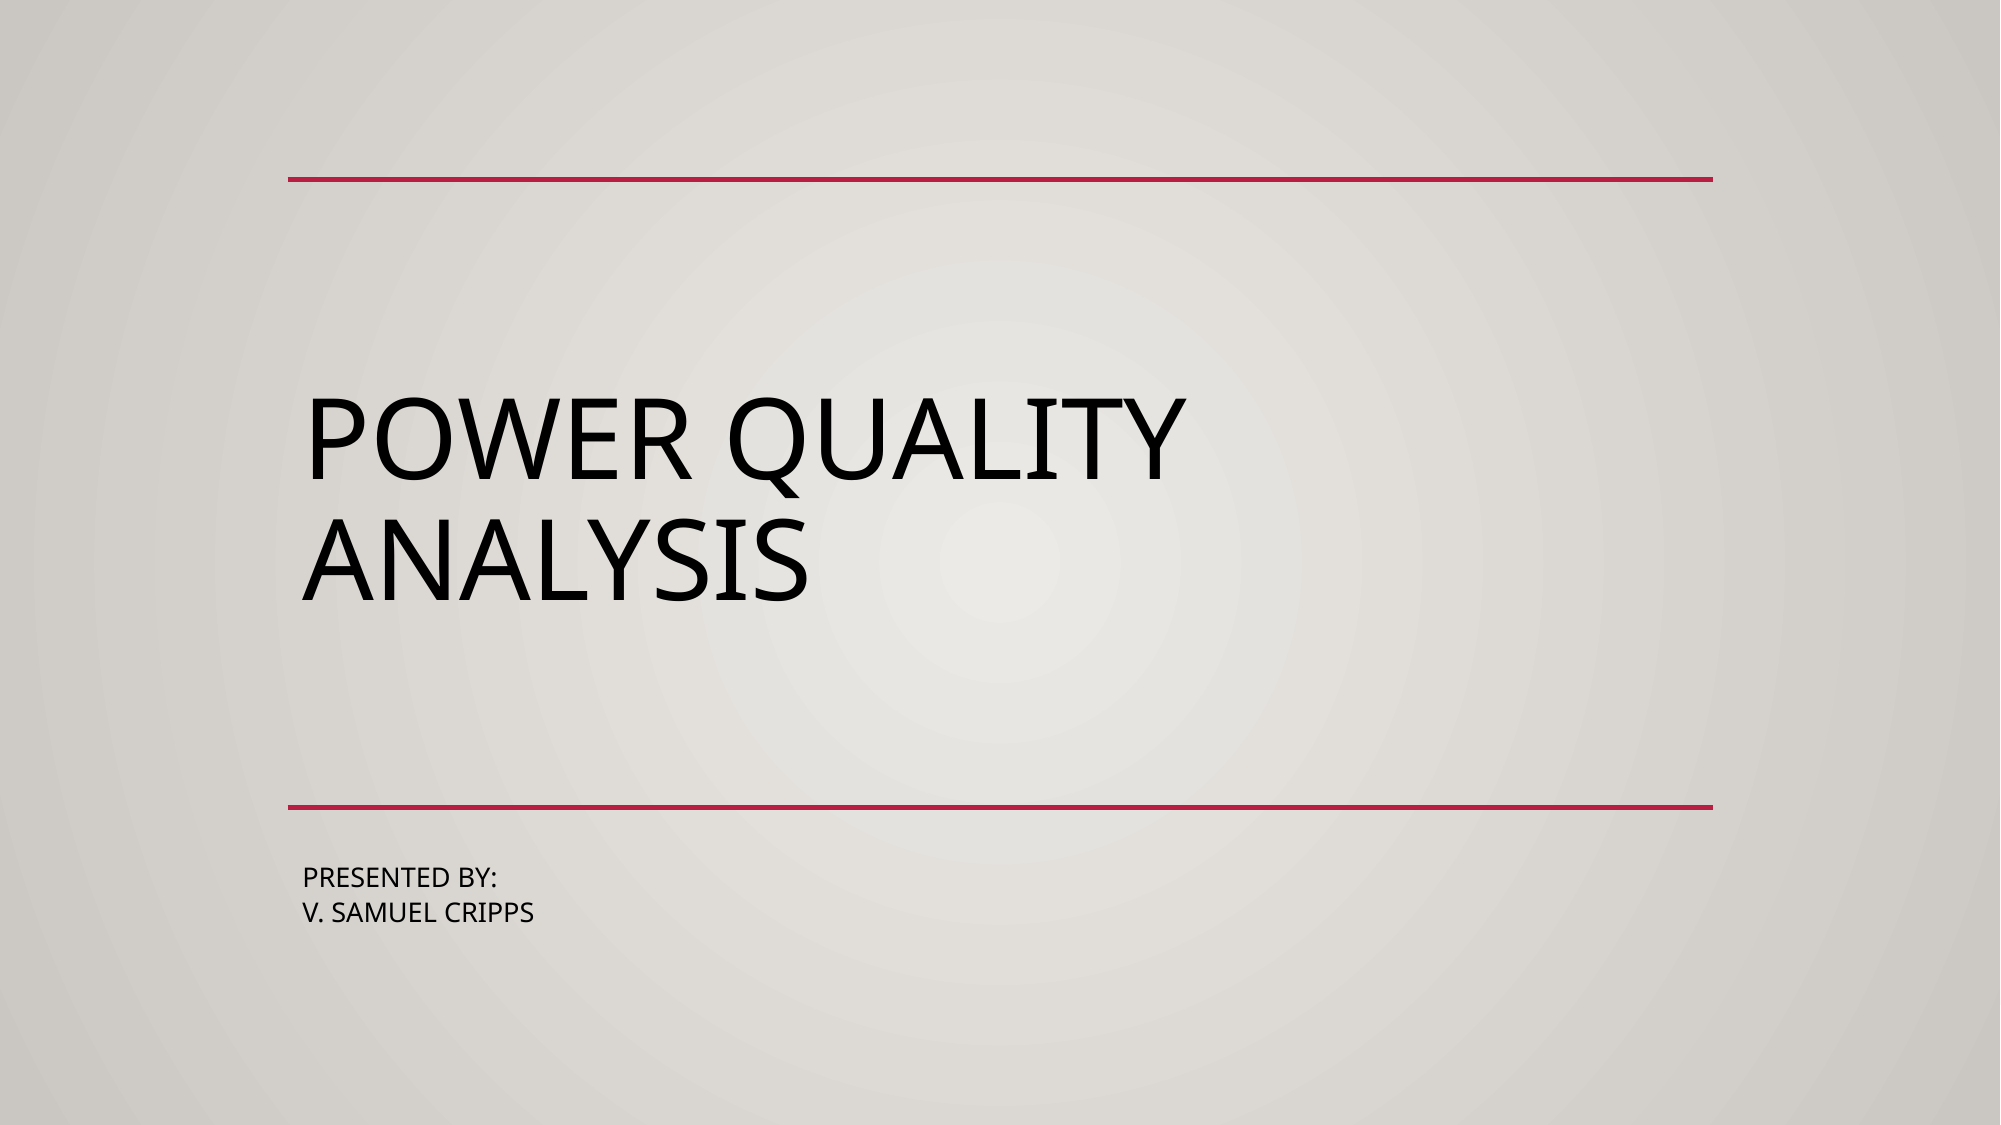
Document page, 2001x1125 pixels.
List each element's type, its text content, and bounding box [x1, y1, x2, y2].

subtitle Presented by: V. Samuel Cripps [287, 841, 1713, 946]
title Power quality analysis [287, 234, 1713, 766]
text_box [0, 0, 2000, 1125]
